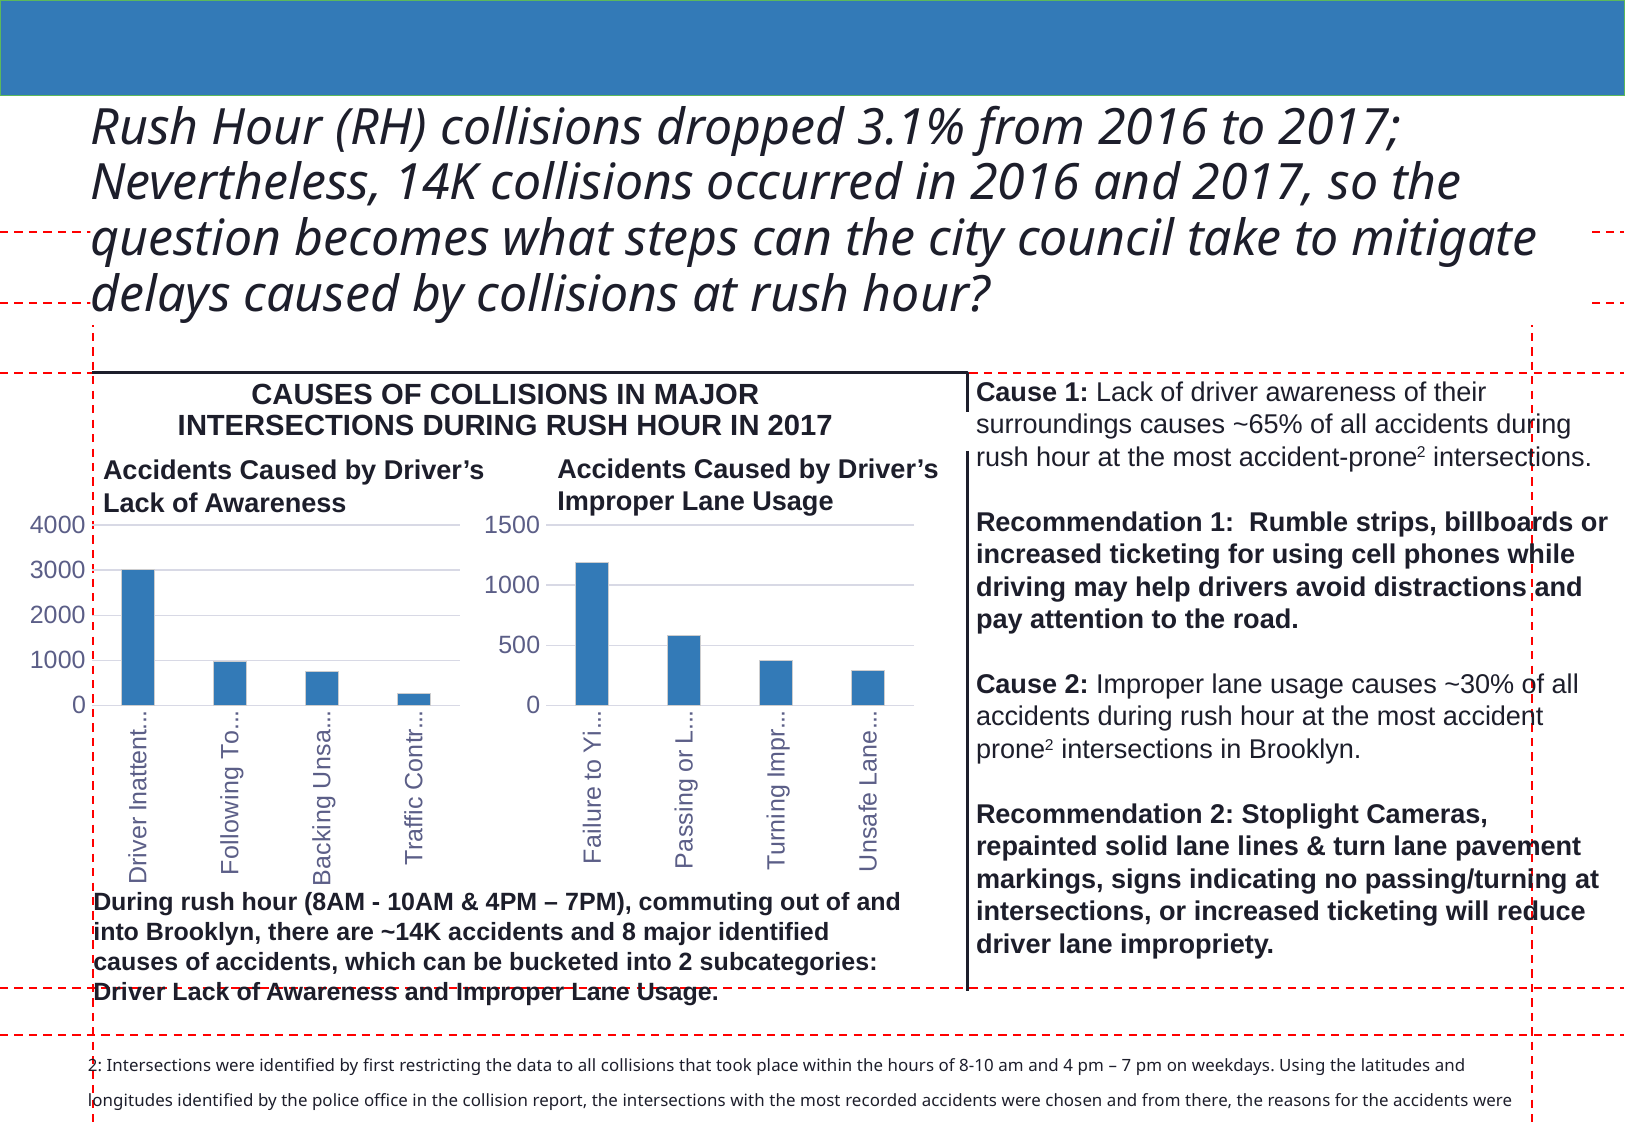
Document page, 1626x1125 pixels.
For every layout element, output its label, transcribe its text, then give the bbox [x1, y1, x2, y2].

text_box Cause 1: Lack of driver awareness of their surroundings causes ~65% of all accidents during rush hour at the most accident-prone2 intersections. Recommendation 1: Rumble strips, billboards or increased ticketing for using cell phones while driving may help drivers avoid distractions and pay attention to the road. Cause 2: Improper lane usage causes ~30% of all accidents during rush hour at the most accident prone2 intersections in Brooklyn. Recommendation 2: Stoplight Cameras, repainted solid lane lines & turn lane pavement markings, signs indicating no passing/turning at intersections, or increased ticketing will reduce driver lane impropriety. [961, 334, 1625, 966]
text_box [91, 371, 968, 992]
list Rush Hour (RH) collisions dropped 3.1% from 2016 to 2017; Nevertheless, 14K collisions occurred in 2016 and 2017, so the question becomes what steps can the city council take to mitigate delays caused by collisions at rush hour? [90, 99, 1592, 325]
chart [0, 490, 936, 891]
list 2: Intersections were identified by first restricting the data to all collisions that took place within the hours of 8-10 am and 4 pm – 7 pm on weekdays. Using the latitudes and longitudes identified by the police office in the collision report, the intersections with the most recorded accidents were chosen and from there, the reasons for the accidents were sourced. [87, 1016, 1527, 1125]
text_box [0, 0, 1625, 98]
text_box During rush hour (8AM - 10AM & 4PM – 7PM), commuting out of and into Brooklyn, there are ~14K accidents and 8 major identified causes of accidents, which can be bucketed into 2 subcategories: Driver Lack of Awareness and Improper Lane Usage. [93, 999, 903, 1006]
